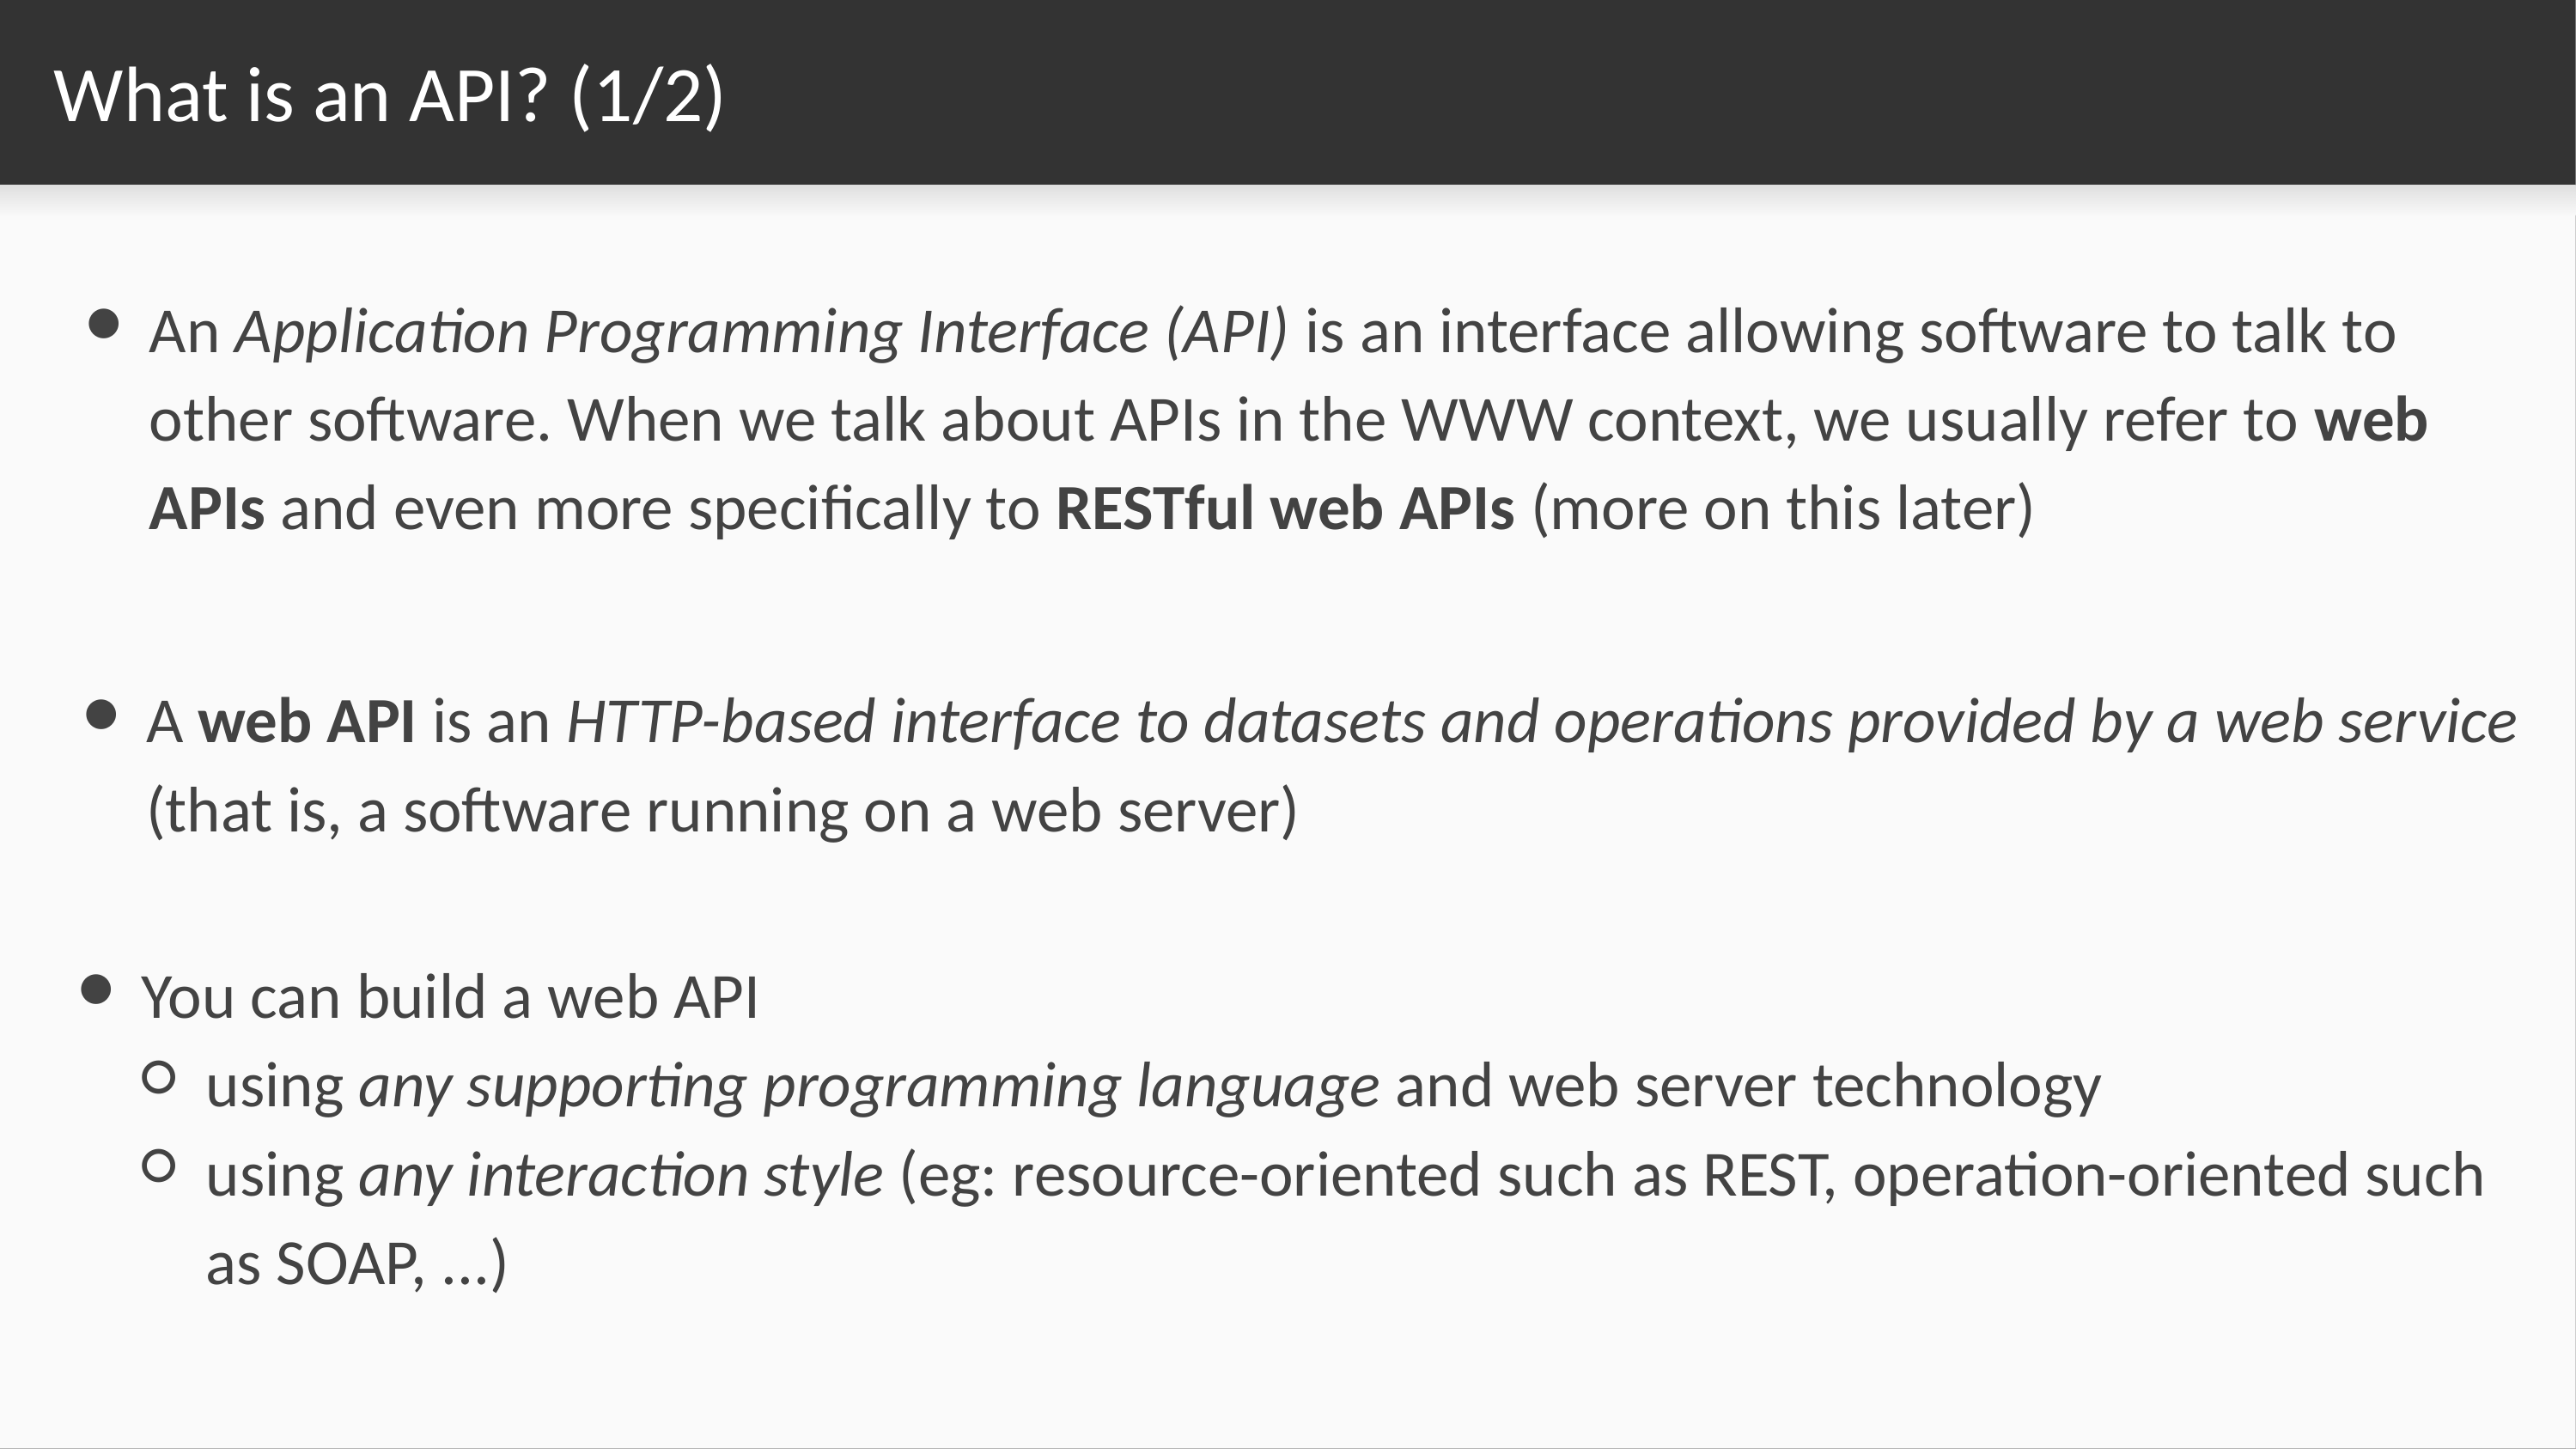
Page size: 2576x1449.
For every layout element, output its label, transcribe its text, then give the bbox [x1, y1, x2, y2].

title What is an API? (1/2) [27, 4, 2514, 175]
text_box You can build a web API using any supporting programming language and web server technology using any interaction style (eg: resource-oriented such as REST, operation-oriented such as SOAP, ...) [64, 908, 2500, 1331]
list An Application Programming Interface (API) is an interface allowing software to talk to other software. When we talk about APIs in the WWW context, we usually refer to web APIs and even more specifically to RESTful web APIs (more on this later) [59, 250, 2514, 678]
text_box A web API is an HTTP-based interface to datasets and operations provided by a web service (that is, a software running on a web server) [68, 565, 2555, 947]
